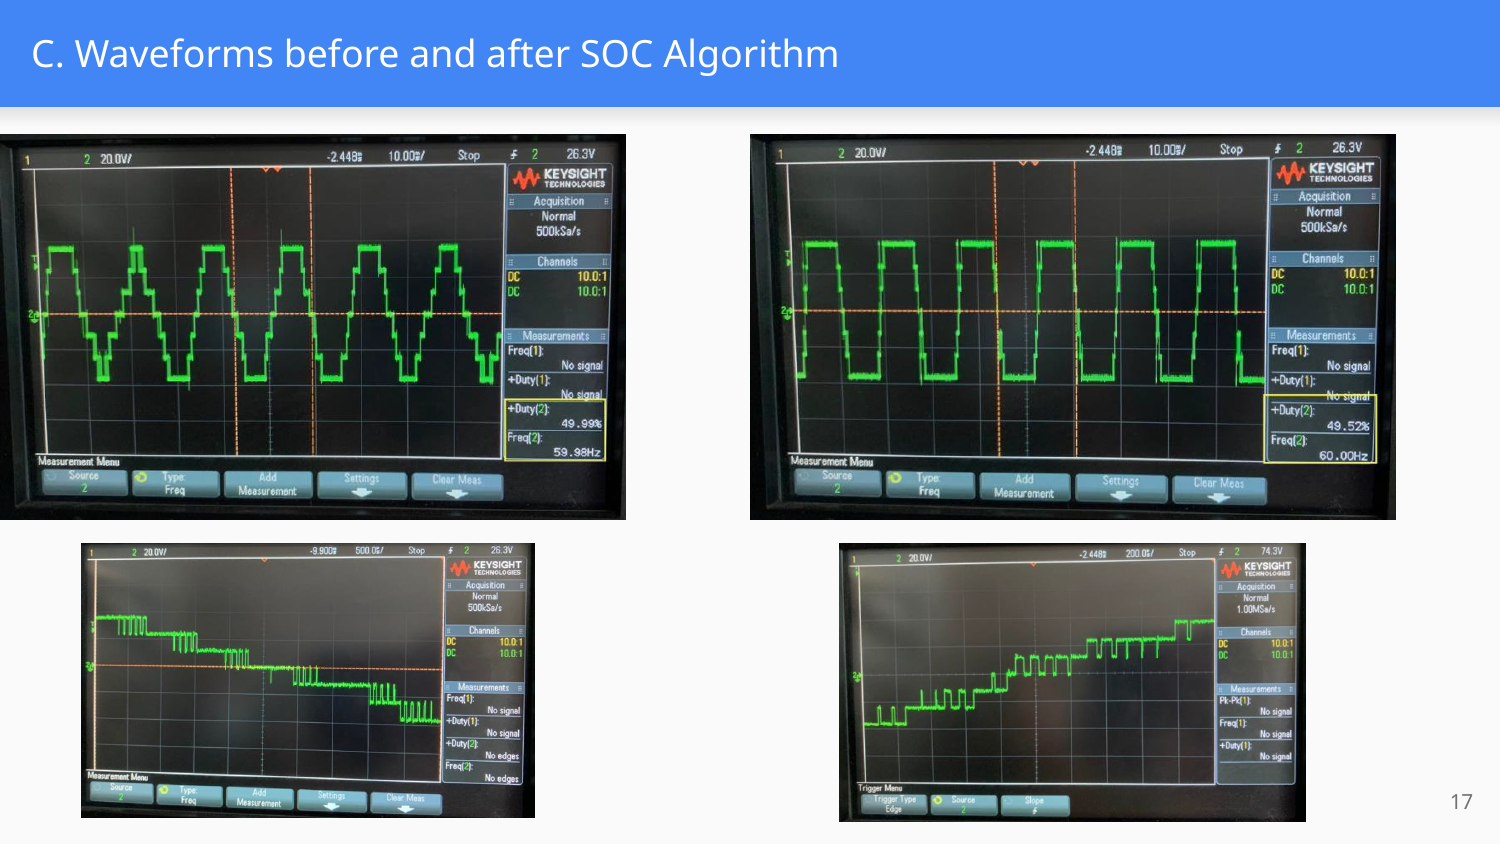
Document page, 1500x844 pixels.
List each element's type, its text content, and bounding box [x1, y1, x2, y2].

picture [81, 543, 535, 818]
picture [749, 134, 1396, 520]
slide_number ‹#› [1398, 770, 1489, 835]
picture [838, 543, 1307, 823]
title C. Waveforms before and after SOC Algorithm [16, 2, 1464, 102]
picture [0, 134, 626, 520]
